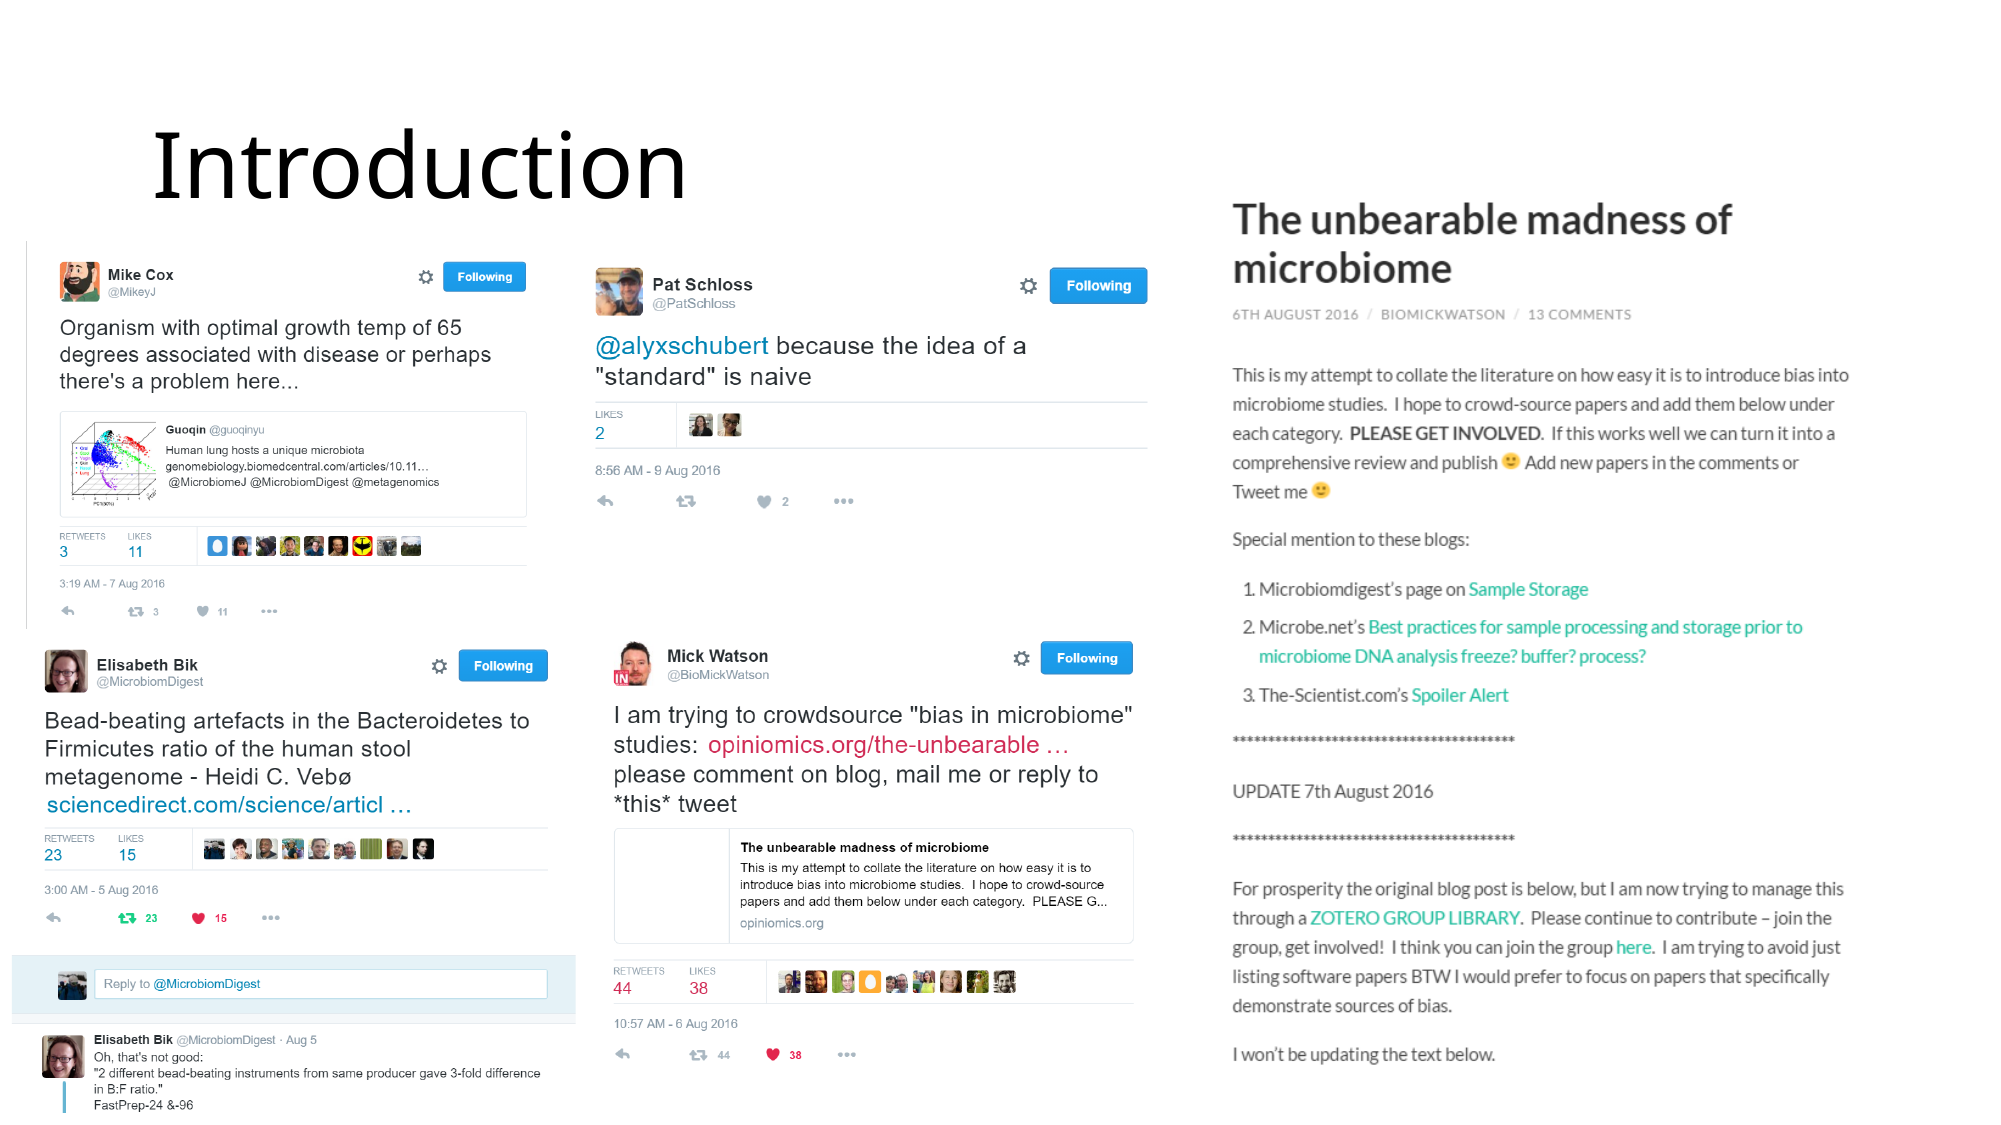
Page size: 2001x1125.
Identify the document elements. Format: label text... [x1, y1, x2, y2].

picture [581, 250, 1167, 537]
picture [586, 622, 1161, 1083]
title Introduction [137, 59, 1863, 278]
picture [1203, 171, 1863, 1072]
picture [11, 241, 576, 1113]
